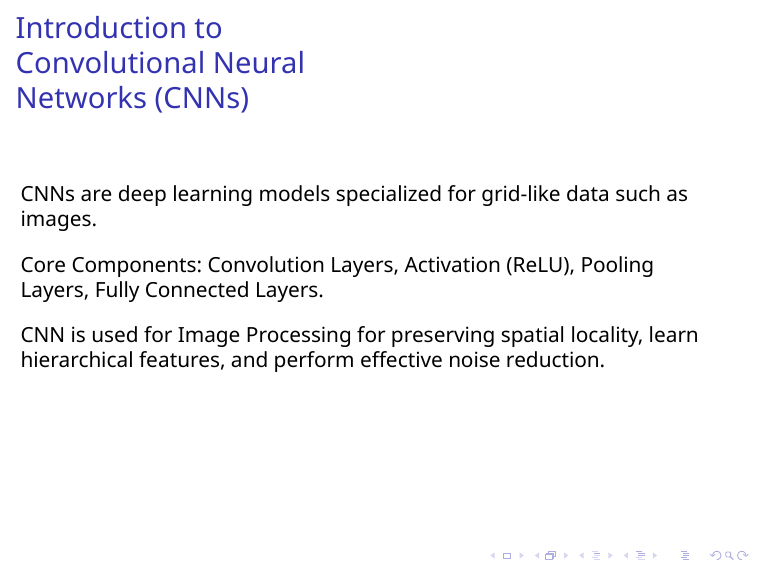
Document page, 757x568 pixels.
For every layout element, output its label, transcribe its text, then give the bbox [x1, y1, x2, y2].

title Introduction to Convolutional Neural Networks (CNNs) [15, 9, 364, 49]
list CNNs are deep learning models specialized for grid-like data such as images. Core Components: Convolution Layers, Activation (ReLU), Pooling Layers, Fully Connected Layers. CNN is used for Image Processing for preserving spatial locality, learn hierarchical features, and perform effective noise reduction. [20, 155, 719, 375]
